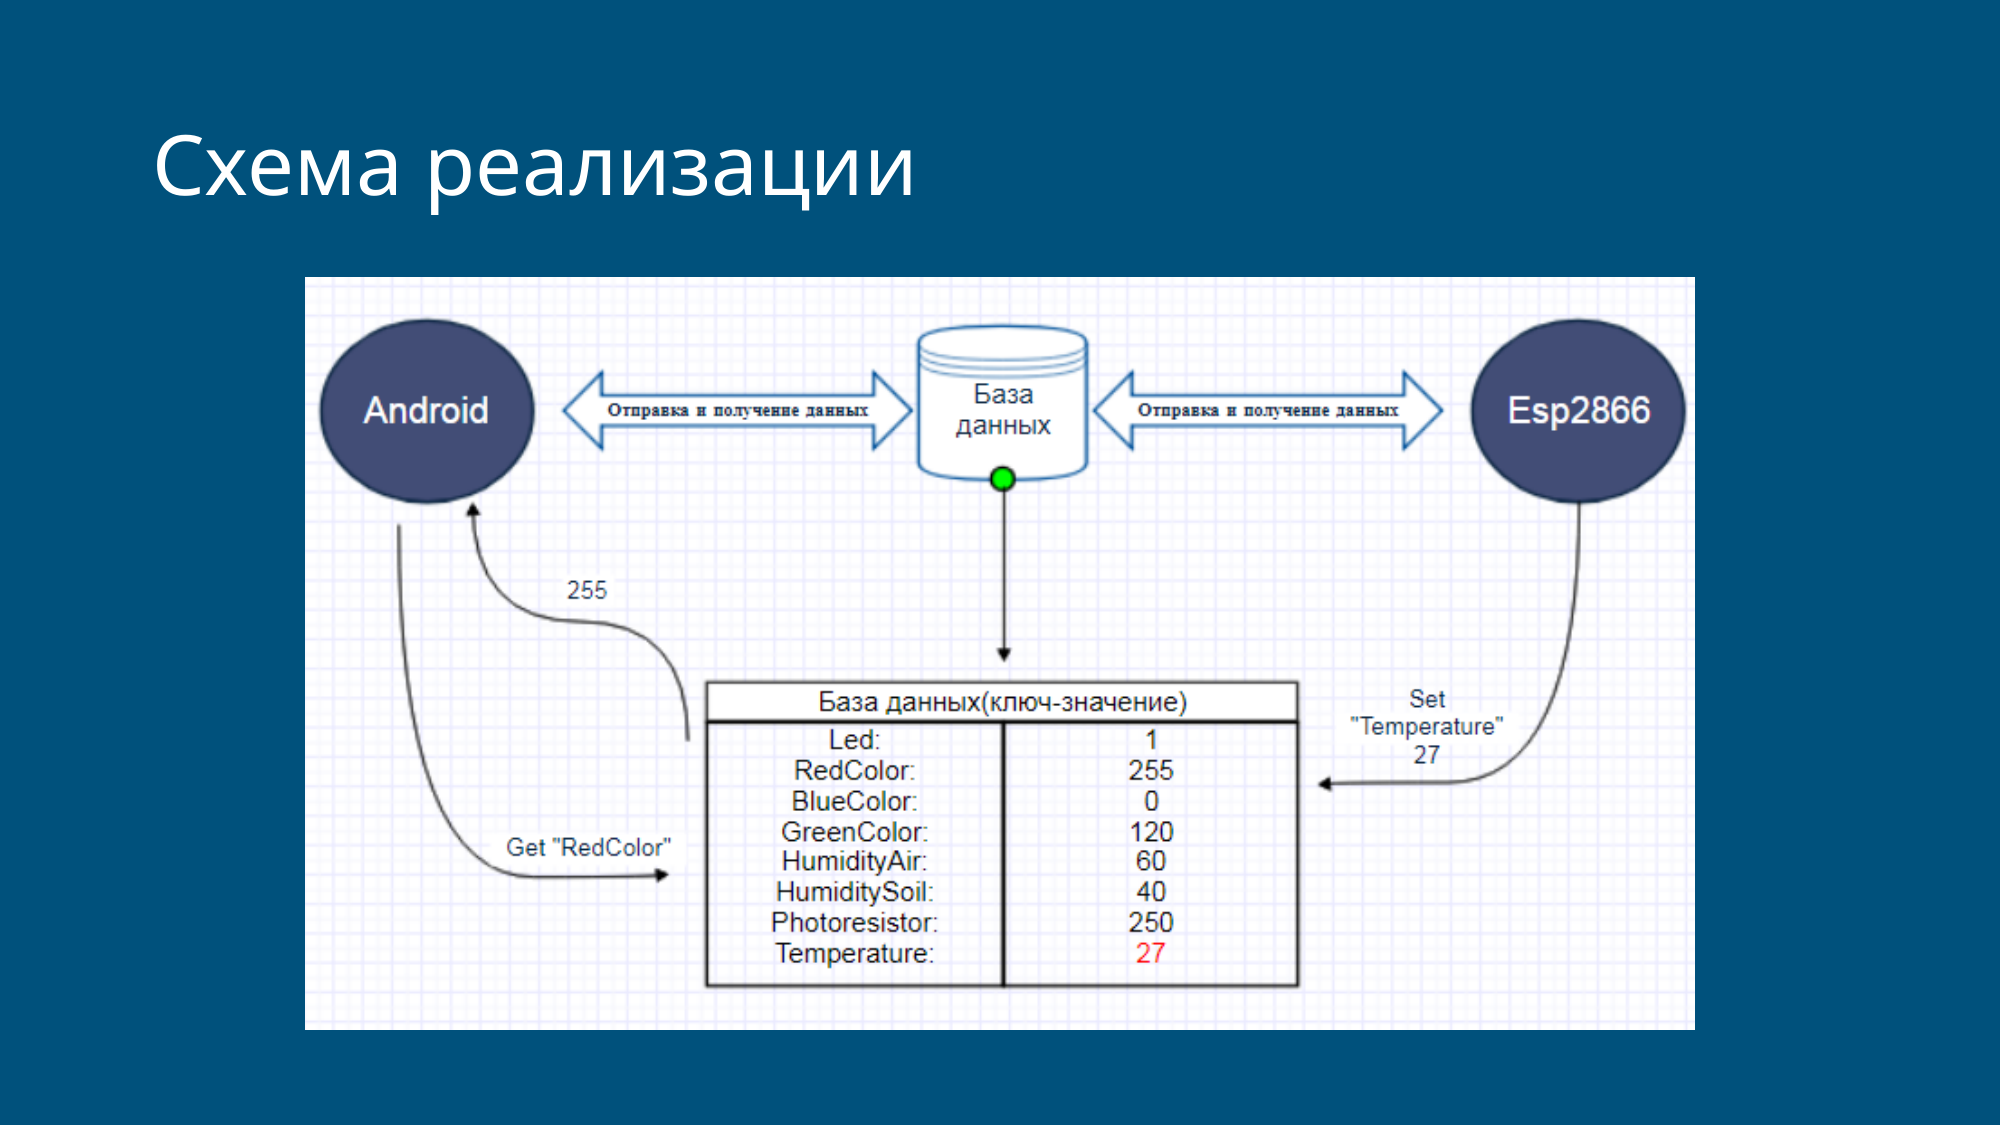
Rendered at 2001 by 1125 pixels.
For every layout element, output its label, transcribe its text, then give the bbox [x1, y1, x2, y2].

picture [306, 278, 1694, 1029]
title Схема реализации [137, 59, 1863, 278]
